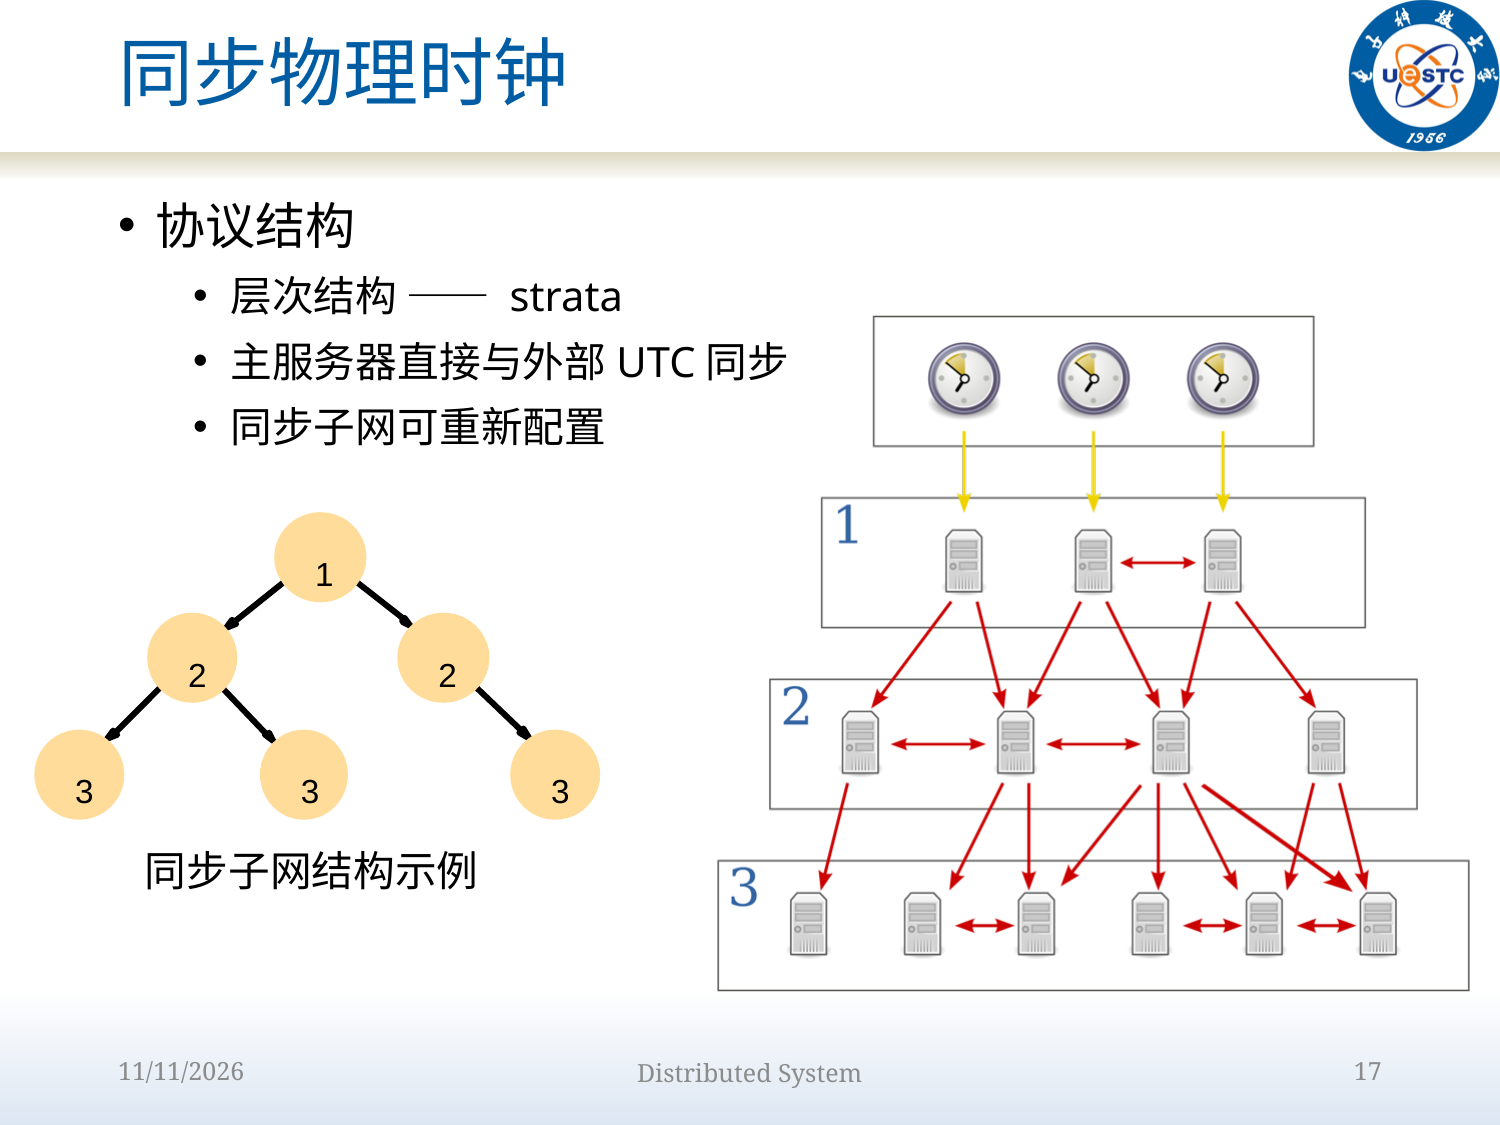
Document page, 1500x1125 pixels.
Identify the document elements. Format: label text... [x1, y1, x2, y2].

slide_number 17 [1085, 1042, 1397, 1103]
footer Distributed System [414, 1042, 1085, 1103]
title 同步物理时钟 [103, 0, 1348, 153]
list 协议结构 层次结构 —— strata 主服务器直接与外部UTC同步 同步子网可重新配置 [103, 181, 1397, 1014]
picture [1348, 0, 1500, 152]
picture [712, 313, 1474, 994]
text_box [5, 515, 668, 895]
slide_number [103, 1042, 414, 1103]
